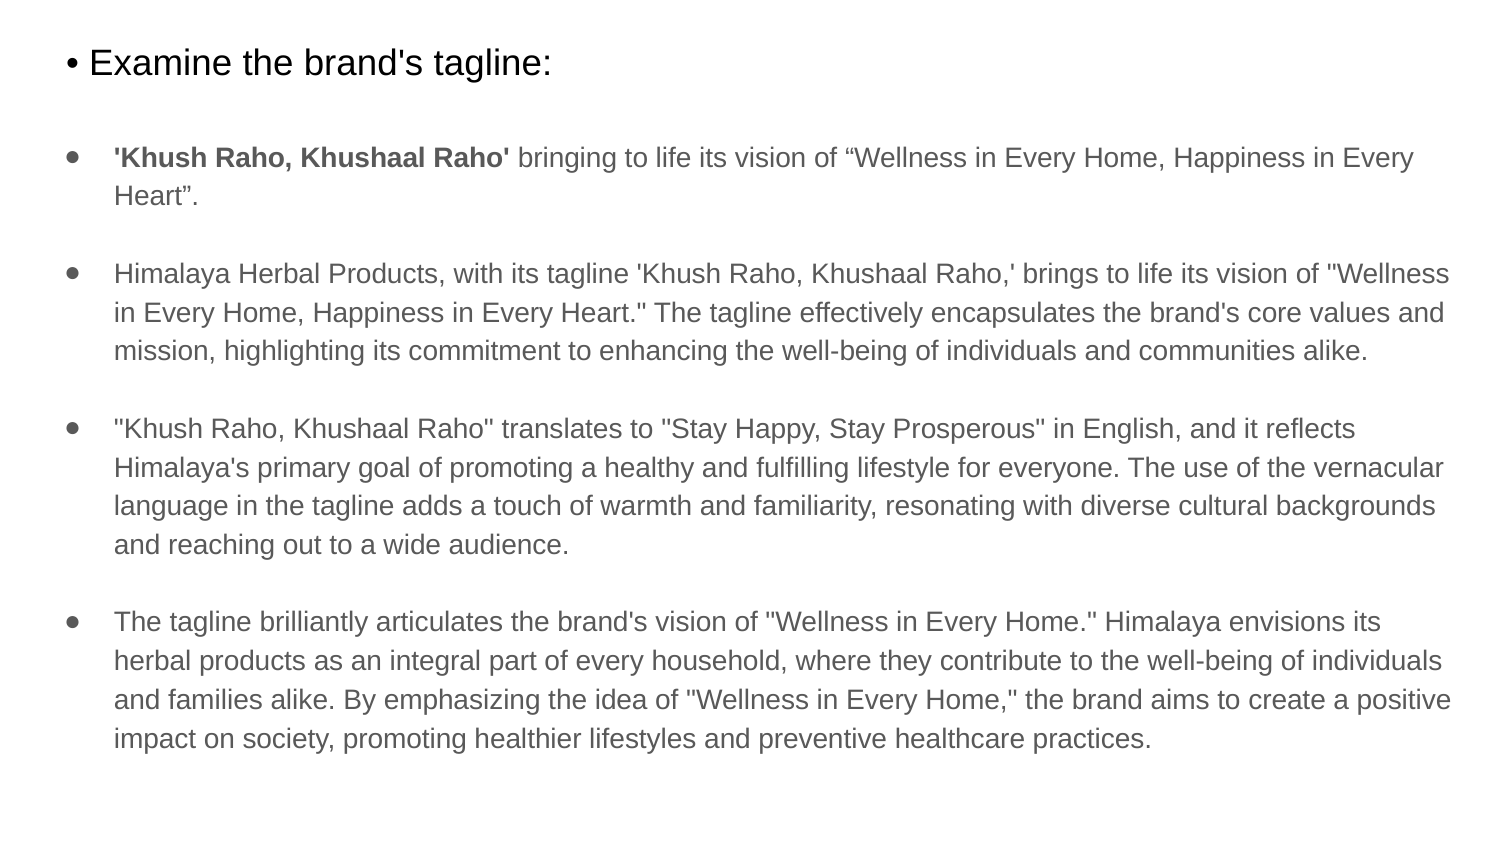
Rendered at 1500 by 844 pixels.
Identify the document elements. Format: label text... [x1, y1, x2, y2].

list 'Khush Raho, Khushaal Raho' bringing to life its vision of “Wellness in Every Home, Happiness in Every Heart”. Himalaya Herbal Products, with its tagline 'Khush Raho, Khushaal Raho,' brings to life its vision of "Wellness in Every Home, Happiness in Every Heart." The tagline effectively encapsulates the brand's core values and mission, highlighting its commitment to enhancing the well-being of individuals and communities alike. "Khush Raho, Khushaal Raho" translates to "Stay Happy, Stay Prosperous" in English, and it reflects Himalaya's primary goal of promoting a healthy and fulfilling lifestyle for everyone. The use of the vernacular language in the tagline adds a touch of warmth and familiarity, resonating with diverse cultural backgrounds and reaching out to a wide audience. The tagline brilliantly articulates the brand's vision of "Wellness in Every Home." Himalaya envisions its herbal products as an integral part of every household, where they contribute to the well-being of individuals and families alike. By emphasizing the idea of "Wellness in Every Home," the brand aims to create a positive impact on society, promoting healthier lifestyles and preventive healthcare practices. [32, 118, 1478, 813]
title • Examine the brand's tagline: [51, 24, 1449, 118]
